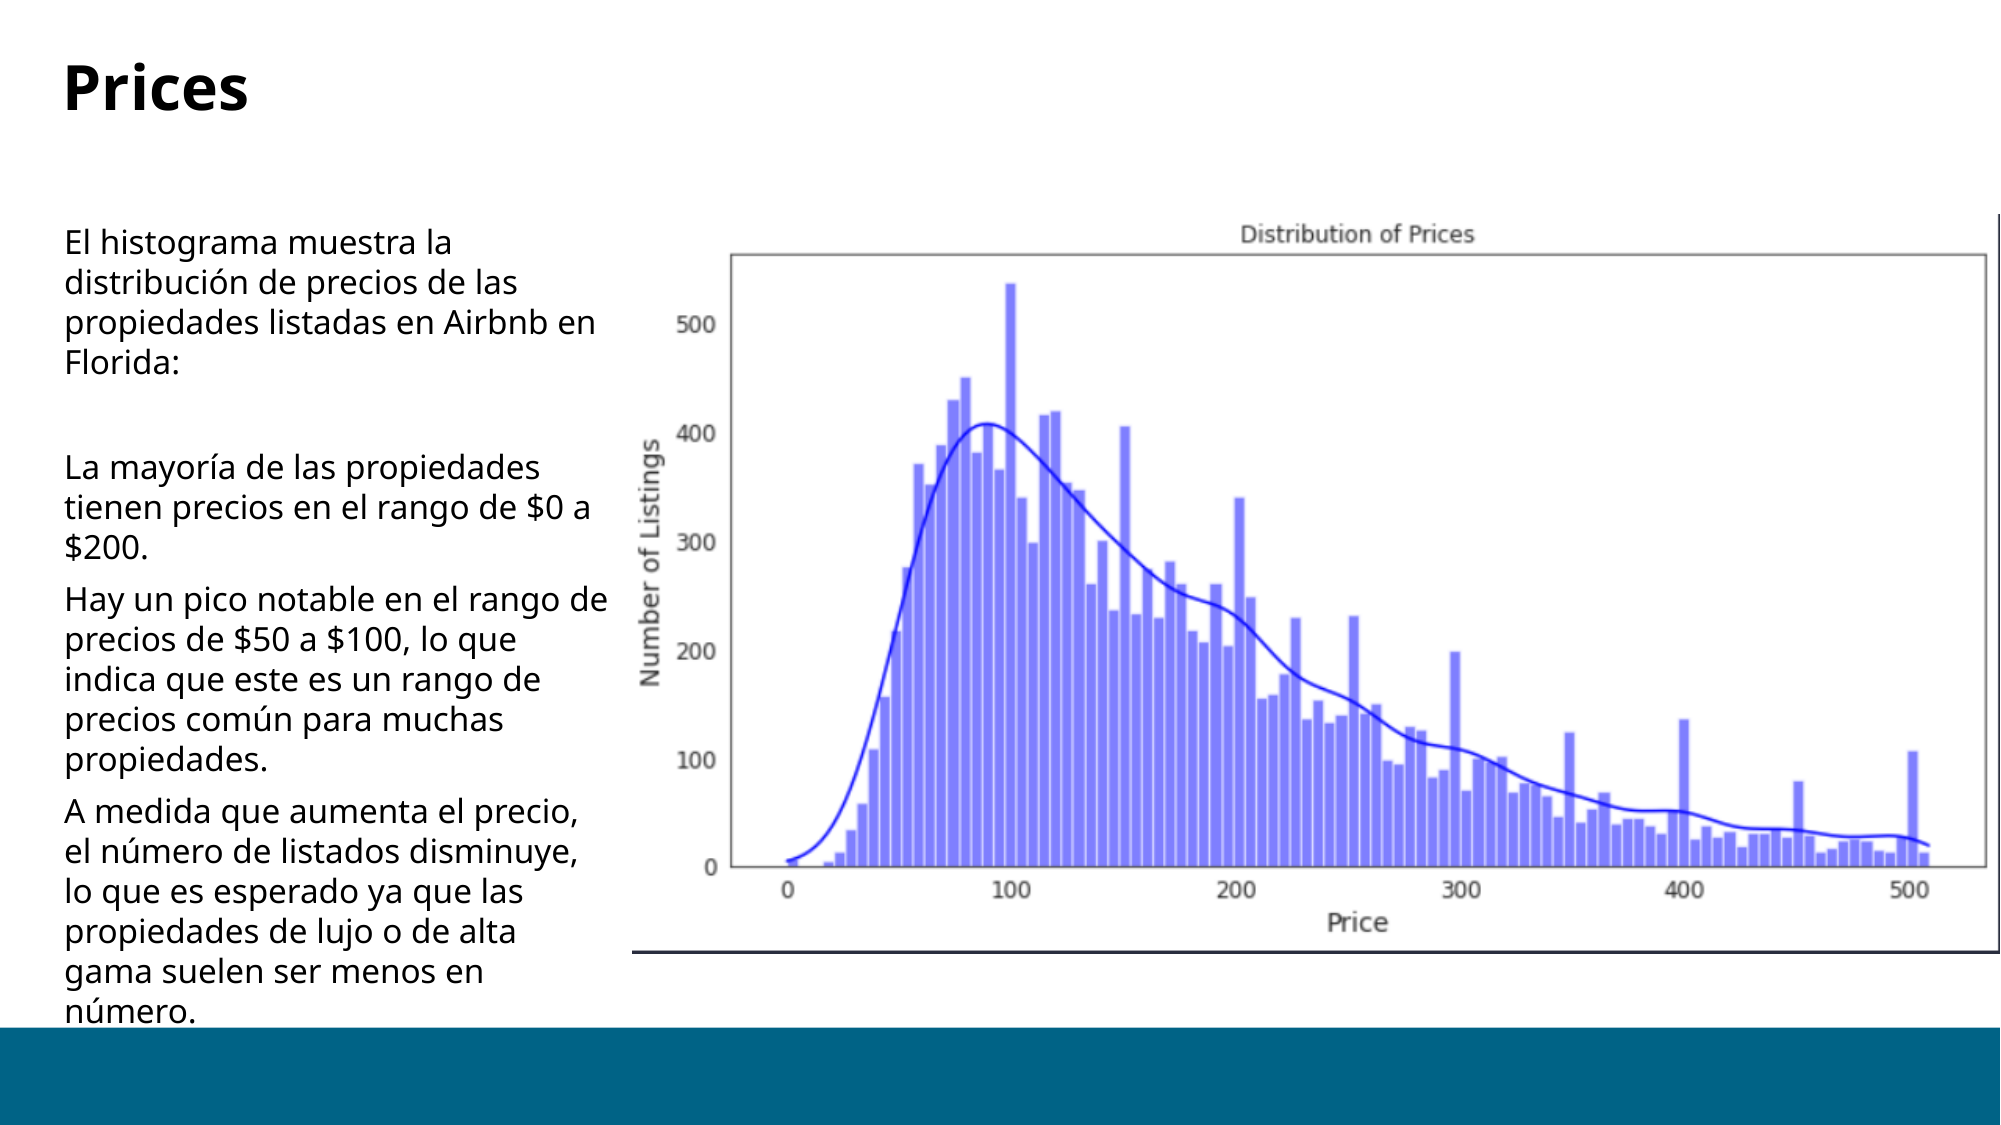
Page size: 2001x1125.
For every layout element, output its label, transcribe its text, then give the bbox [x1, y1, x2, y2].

title Prices [62, 62, 1938, 179]
text_box [0, 1027, 2000, 1125]
picture [632, 214, 2000, 954]
text_box El histograma muestra la distribución de precios de las propiedades listadas en Airbnb en Florida: La mayoría de las propiedades tienen precios en el rango de $0 a $200. Hay un pico notable en el rango de precios de $50 a $100, lo que indica que este es un rango de precios común para muchas propiedades. A medida que aumenta el precio, el número de listados disminuye, lo que es esperado ya que las propiedades de lujo o de alta gama suelen ser menos en número. [49, 213, 628, 1024]
